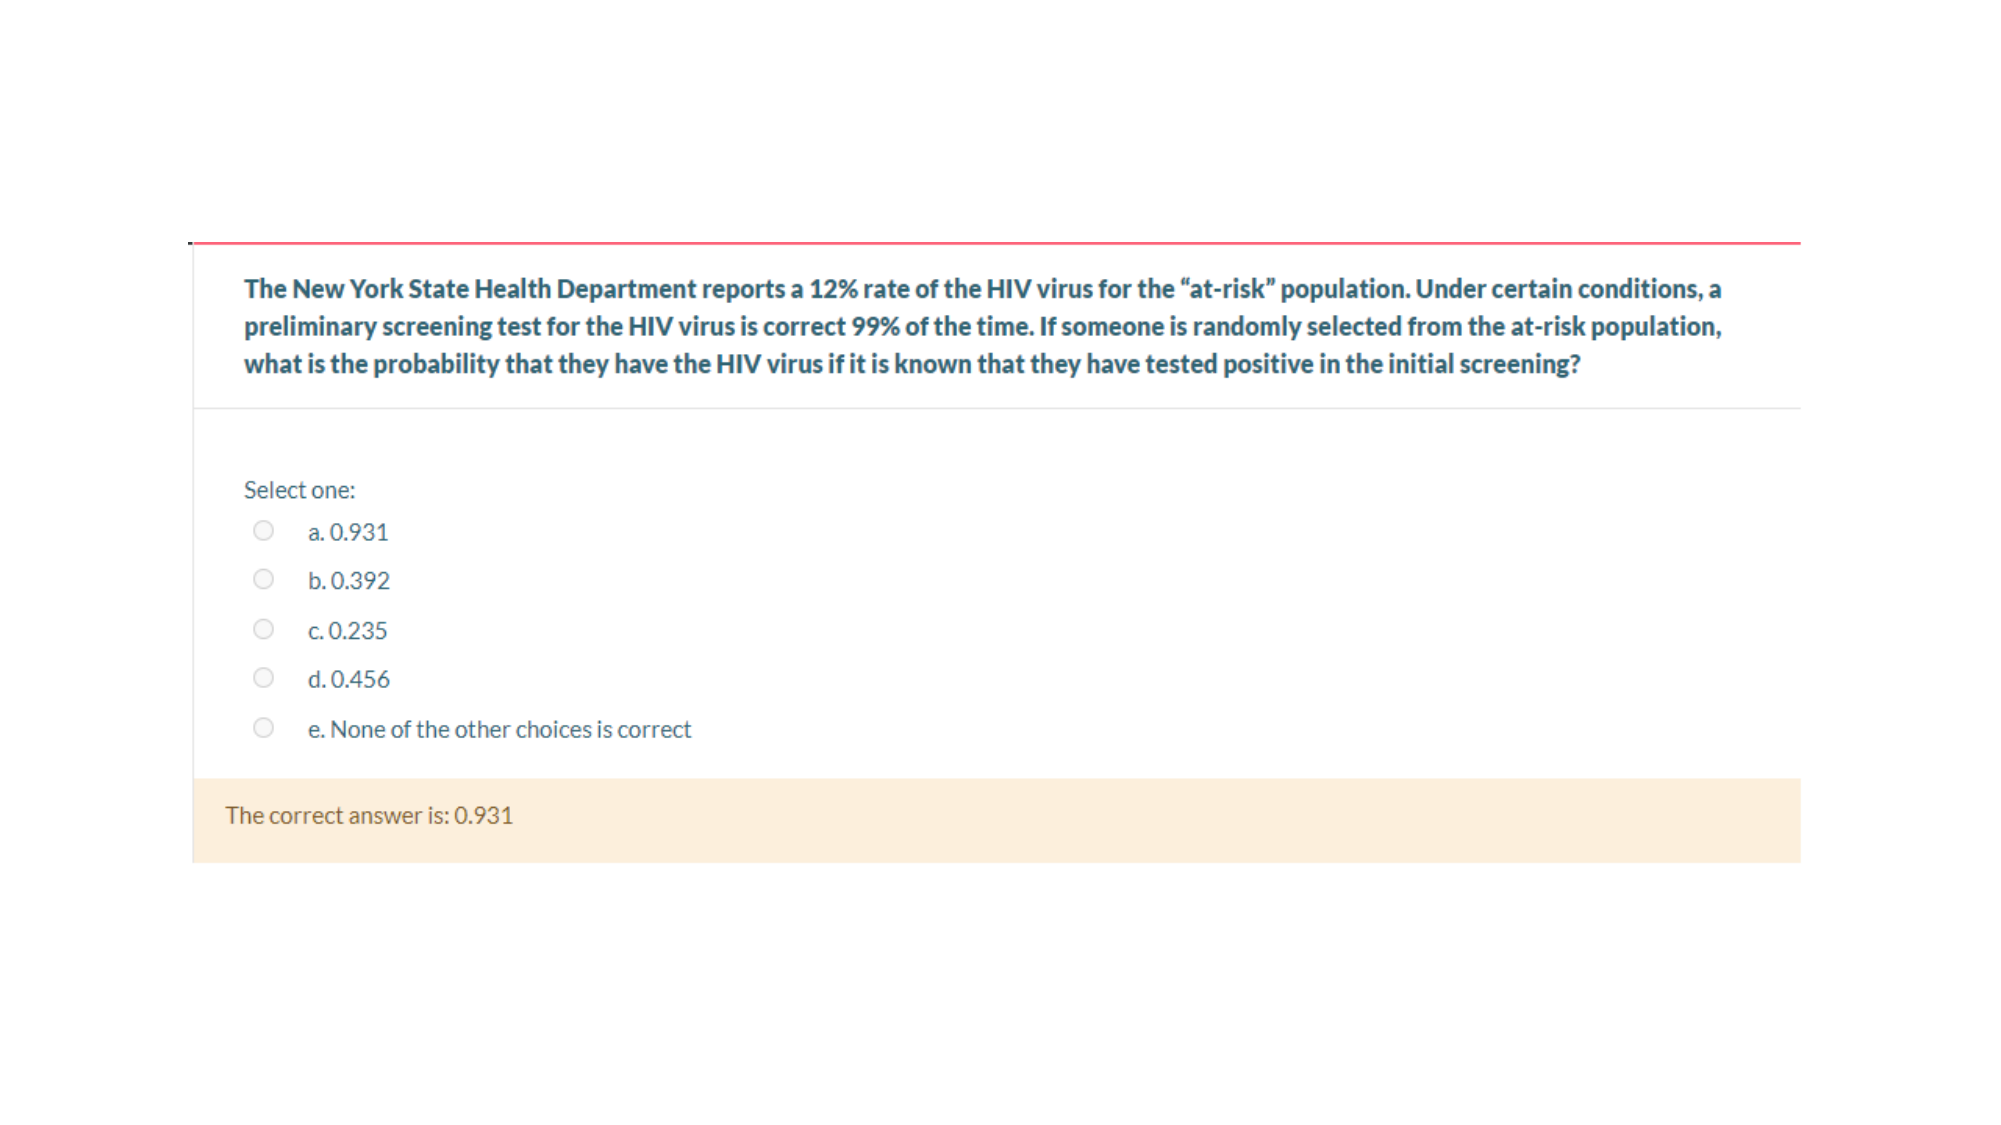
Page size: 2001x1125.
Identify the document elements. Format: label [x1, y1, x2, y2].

picture [188, 242, 1812, 882]
